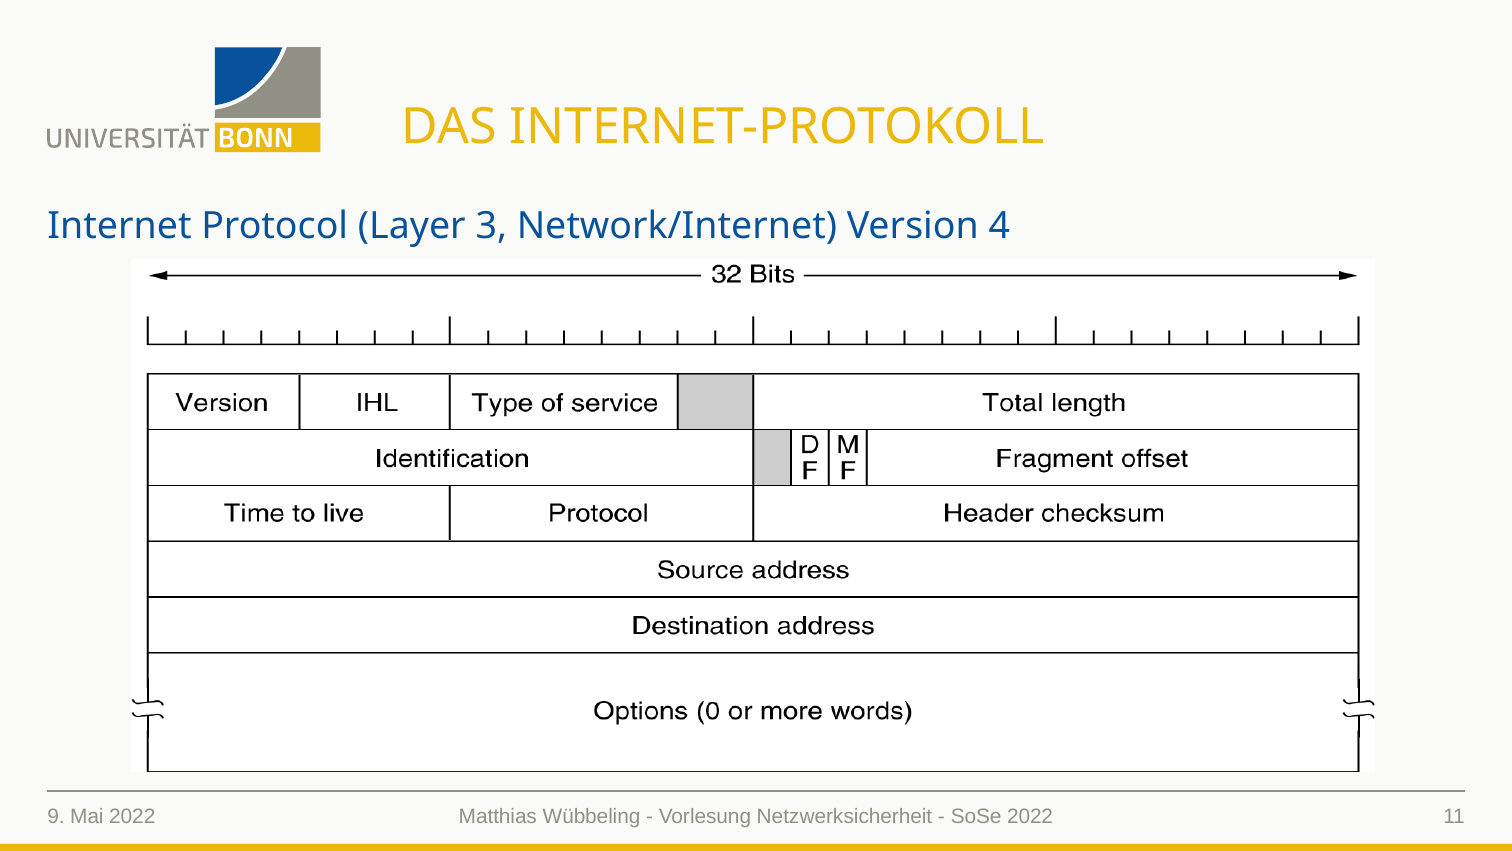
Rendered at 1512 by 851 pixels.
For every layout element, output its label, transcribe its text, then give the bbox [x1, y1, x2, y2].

slide_number 9. Mai 2022 [47, 791, 189, 839]
list Internet Protocol (Layer 3, Network/Internet) Version 4 [47, 200, 1465, 745]
picture [131, 259, 1375, 773]
footer Matthias Wübbeling - Vorlesung Netzwerksicherheit - SoSe 2022 [342, 791, 1170, 839]
slide_number 11 [1370, 791, 1465, 839]
title Das Internet-Protokoll [401, 47, 1465, 154]
